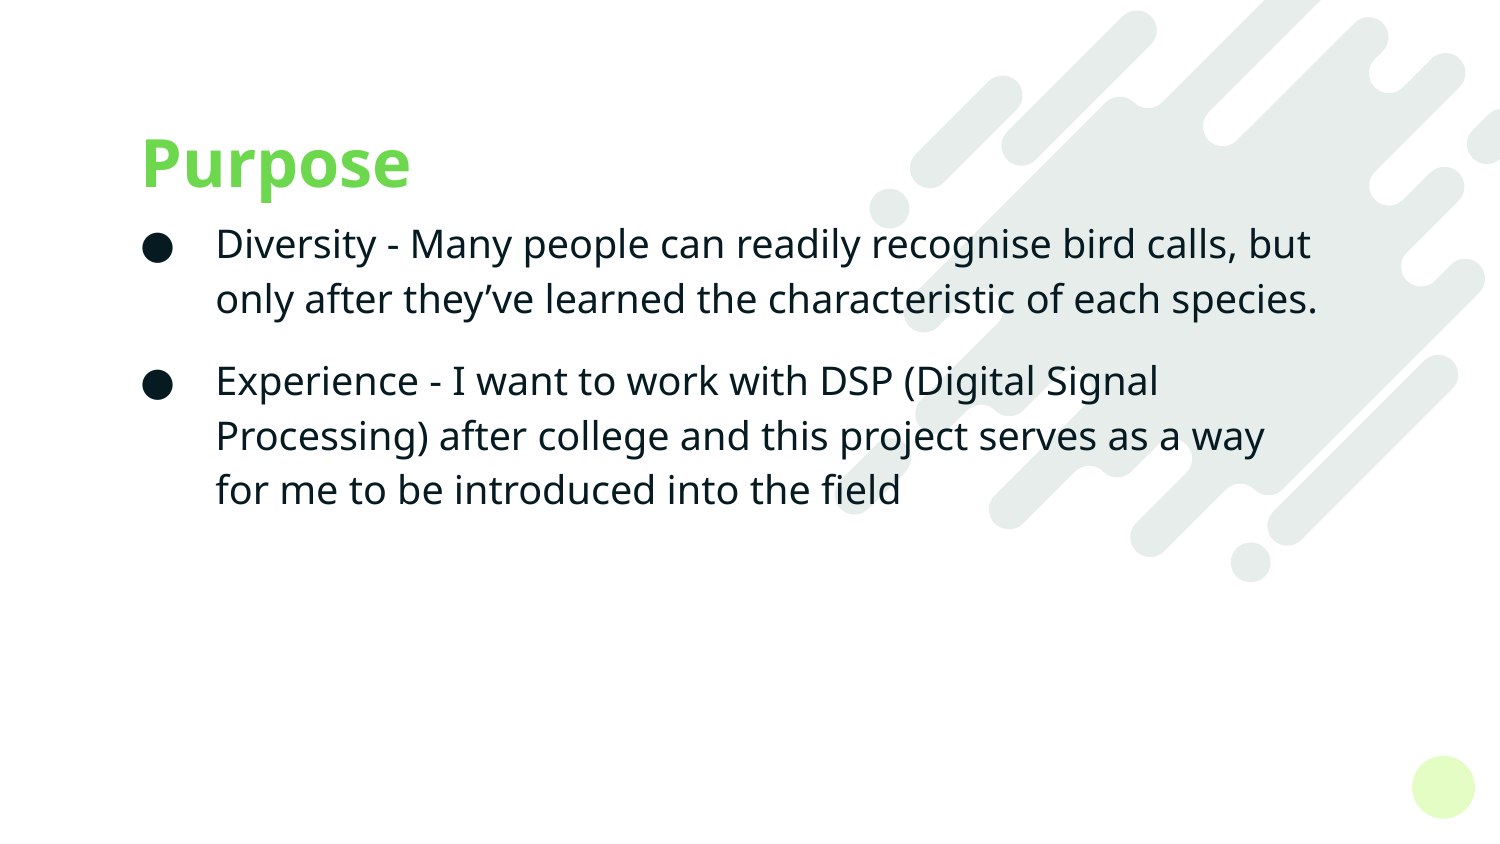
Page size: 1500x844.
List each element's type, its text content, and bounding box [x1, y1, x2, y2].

list ● Diversity - Many people can readily recognise bird calls, but only after they’ve learned the characteristic of each species. ● Experience - I want to work with DSP (Digital Signal Processing) after college and this project serves as a way for me to be introduced into the field [140, 137, 1360, 635]
